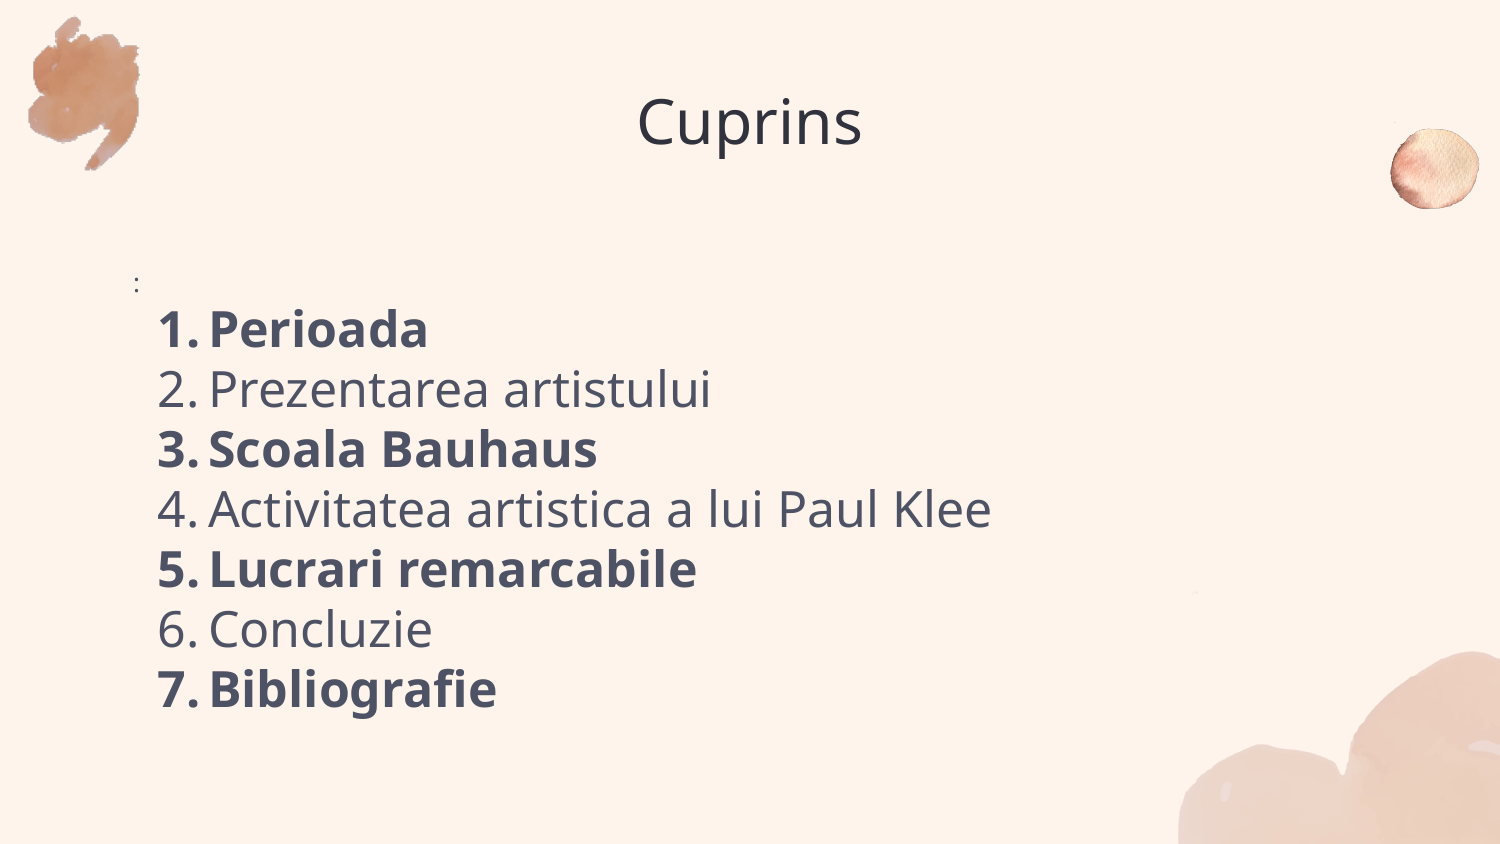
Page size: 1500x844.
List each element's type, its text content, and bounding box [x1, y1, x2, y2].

picture [1381, 119, 1486, 214]
list : Perioada Prezentarea artistului Scoala Bauhaus Activitatea artistica a lui Paul Klee Lucrari remarcabile Concluzie Bibliografie [118, 209, 1100, 775]
title Cuprins [118, 72, 1382, 167]
